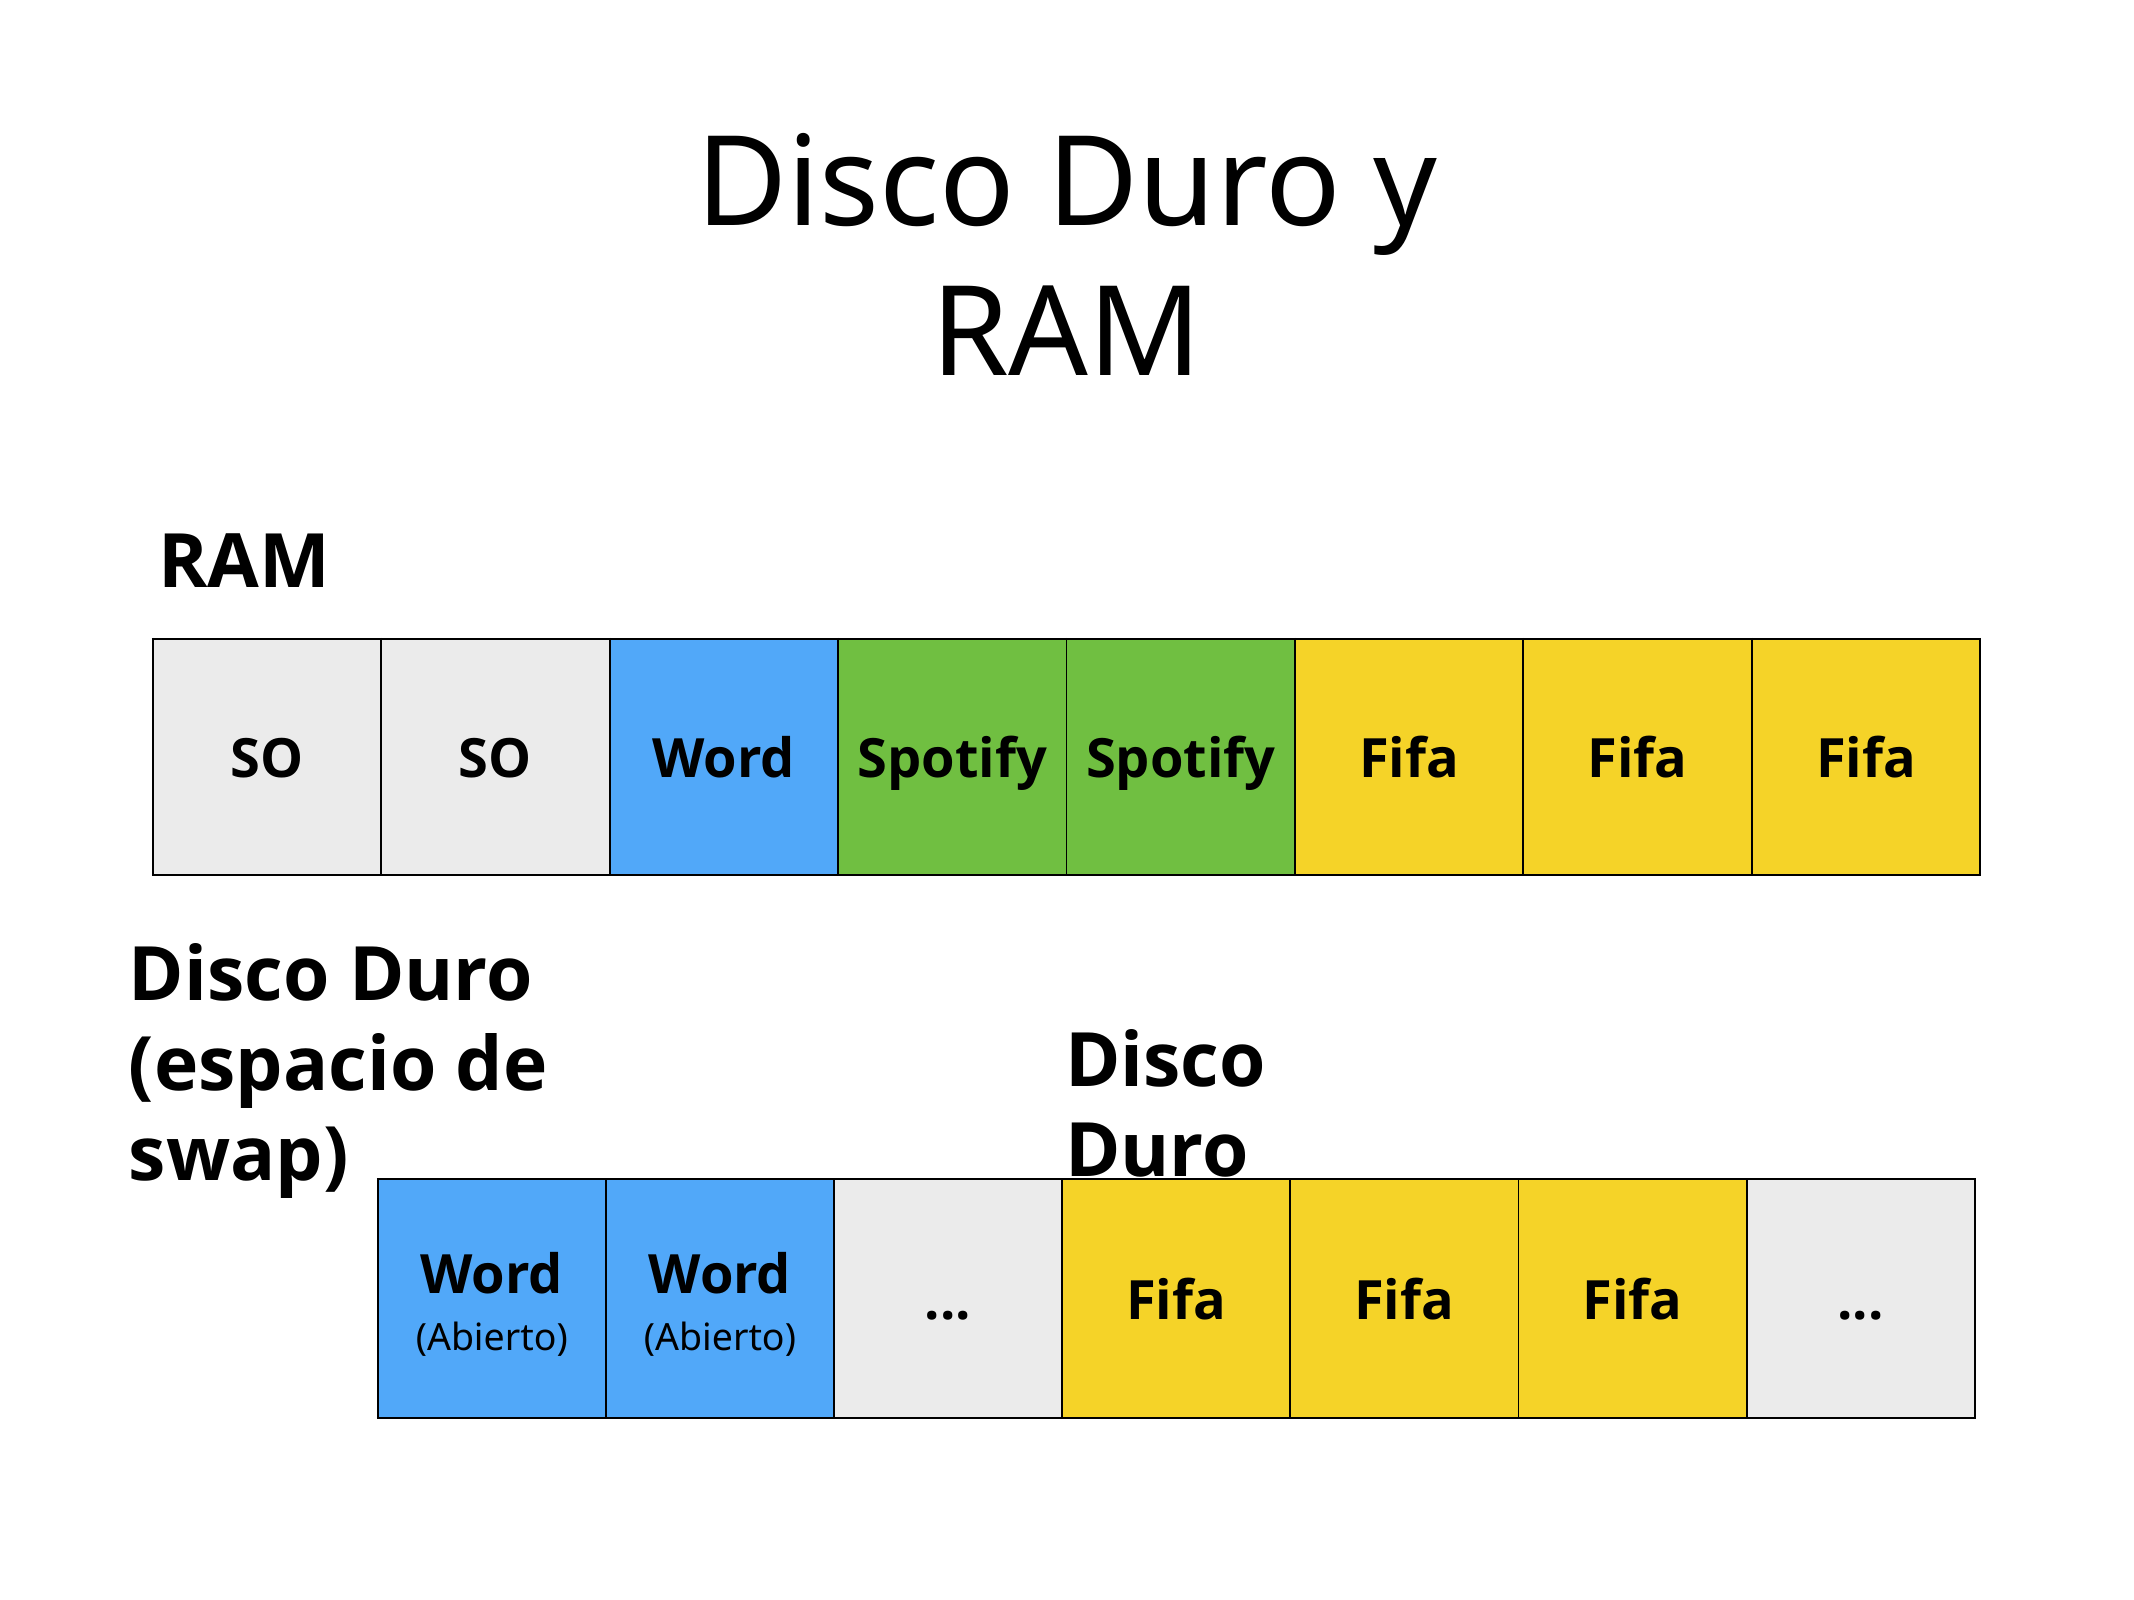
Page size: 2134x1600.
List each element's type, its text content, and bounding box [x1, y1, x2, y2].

text_box Disco Duro [1056, 1003, 1476, 1200]
text_box Disco Duro y RAM [544, 91, 1589, 409]
table_header Fifa [1519, 1180, 1746, 1417]
table_header Spotify [1067, 640, 1294, 874]
table_header Word [611, 640, 837, 874]
table_header ... [835, 1180, 1061, 1417]
table_header Fifa [1753, 640, 1979, 874]
table_header Fifa [1524, 640, 1751, 874]
table_header SO [154, 640, 380, 874]
table_header ... [1748, 1180, 1974, 1417]
table_header Word (Abierto) [607, 1180, 833, 1417]
table_header Fifa [1296, 640, 1522, 874]
text_box RAM [149, 504, 545, 612]
table_header SO [382, 640, 609, 874]
table_header Fifa [1063, 1200, 1289, 1417]
table_header Fifa [1291, 1180, 1518, 1417]
table_header Spotify [839, 640, 1066, 874]
table_header Word (Abierto) [379, 1204, 605, 1417]
text_box Disco Duro (espacio de swap) [120, 917, 786, 1204]
